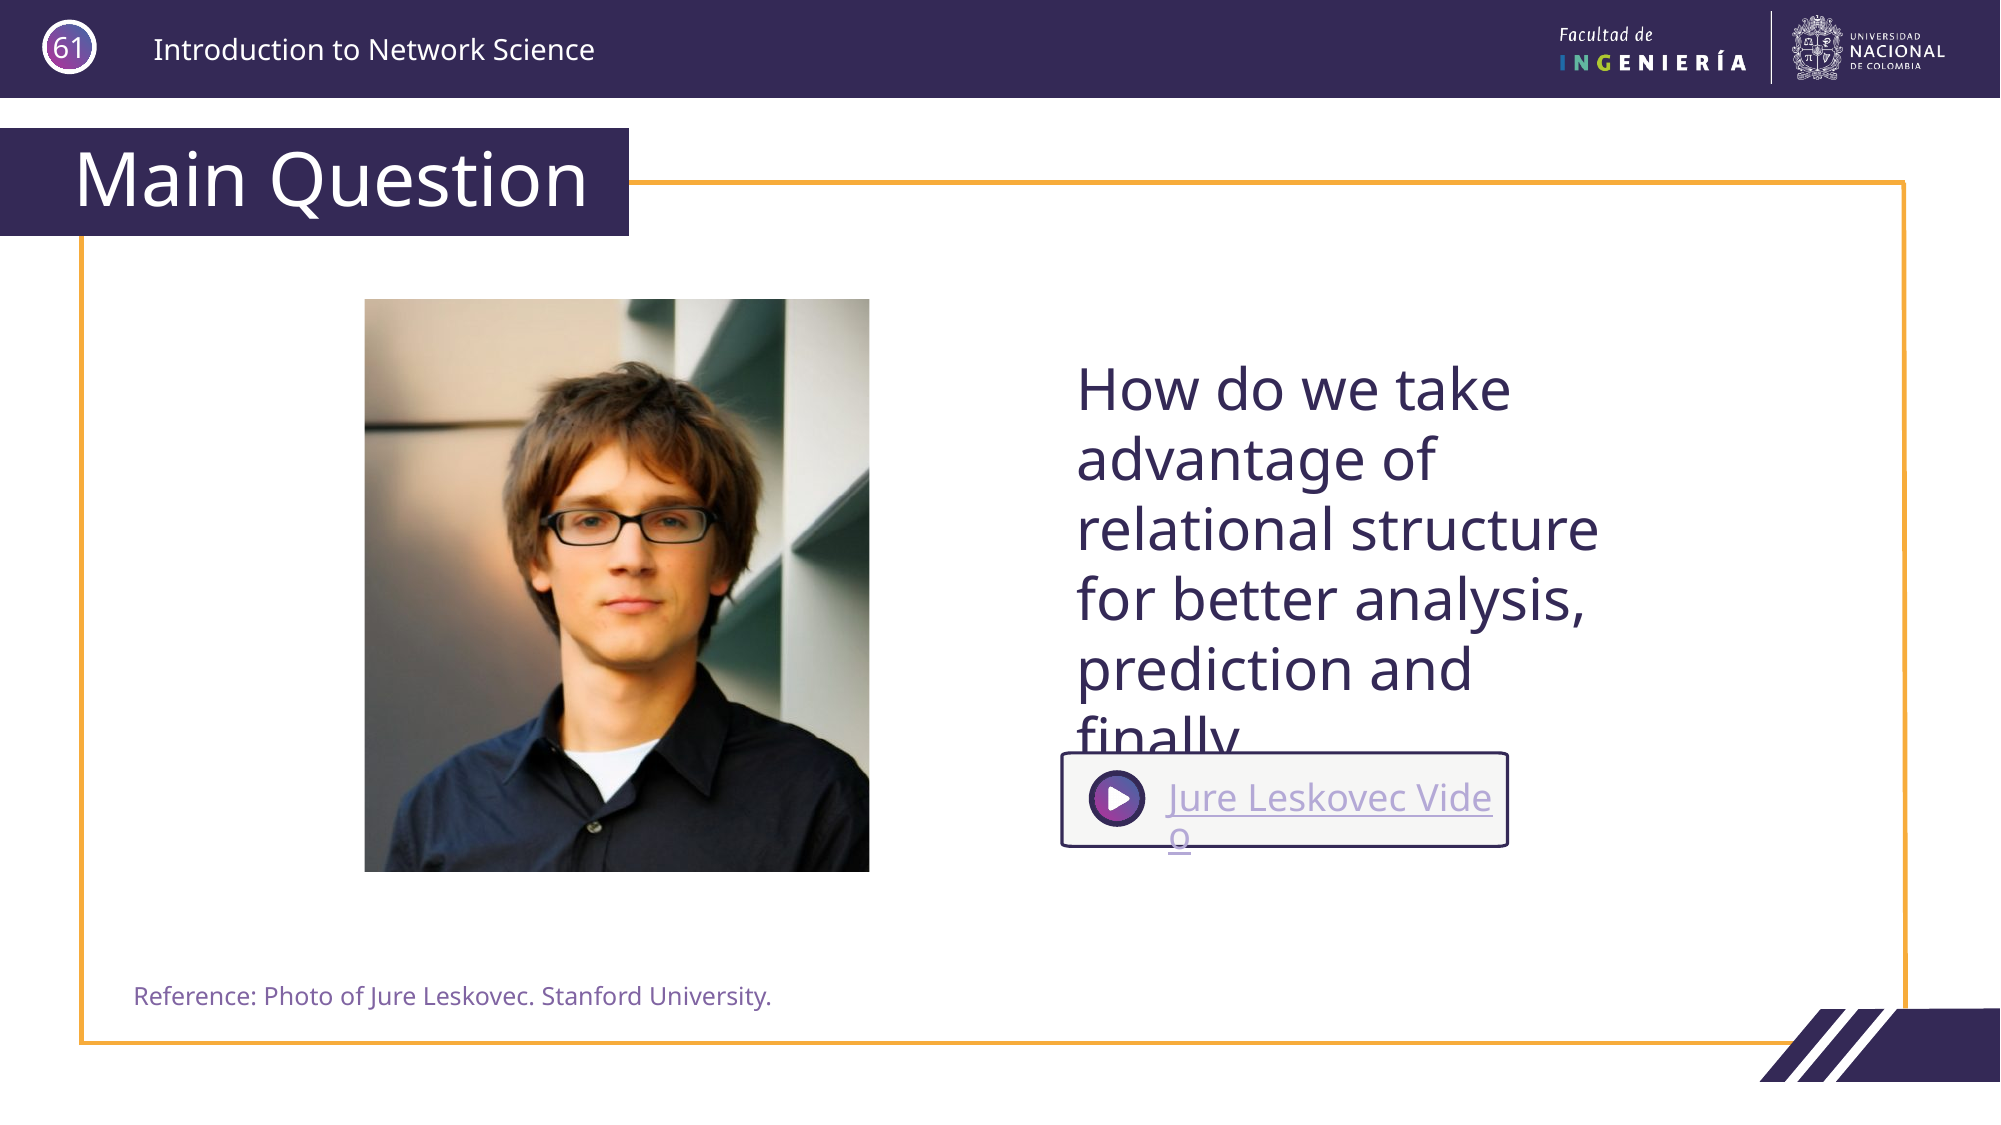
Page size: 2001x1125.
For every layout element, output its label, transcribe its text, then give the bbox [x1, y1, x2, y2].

picture [1559, 11, 1957, 84]
list Reference: Photo of Jure Leskovec. Stanford University. [118, 976, 1760, 1022]
text_box How do we take advantage of relational structure for better analysis, prediction and finally understanding? [1062, 344, 1656, 850]
slide_number 61 [42, 29, 97, 65]
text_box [1061, 752, 1508, 847]
title Main Question [0, 128, 629, 236]
picture [364, 299, 870, 872]
